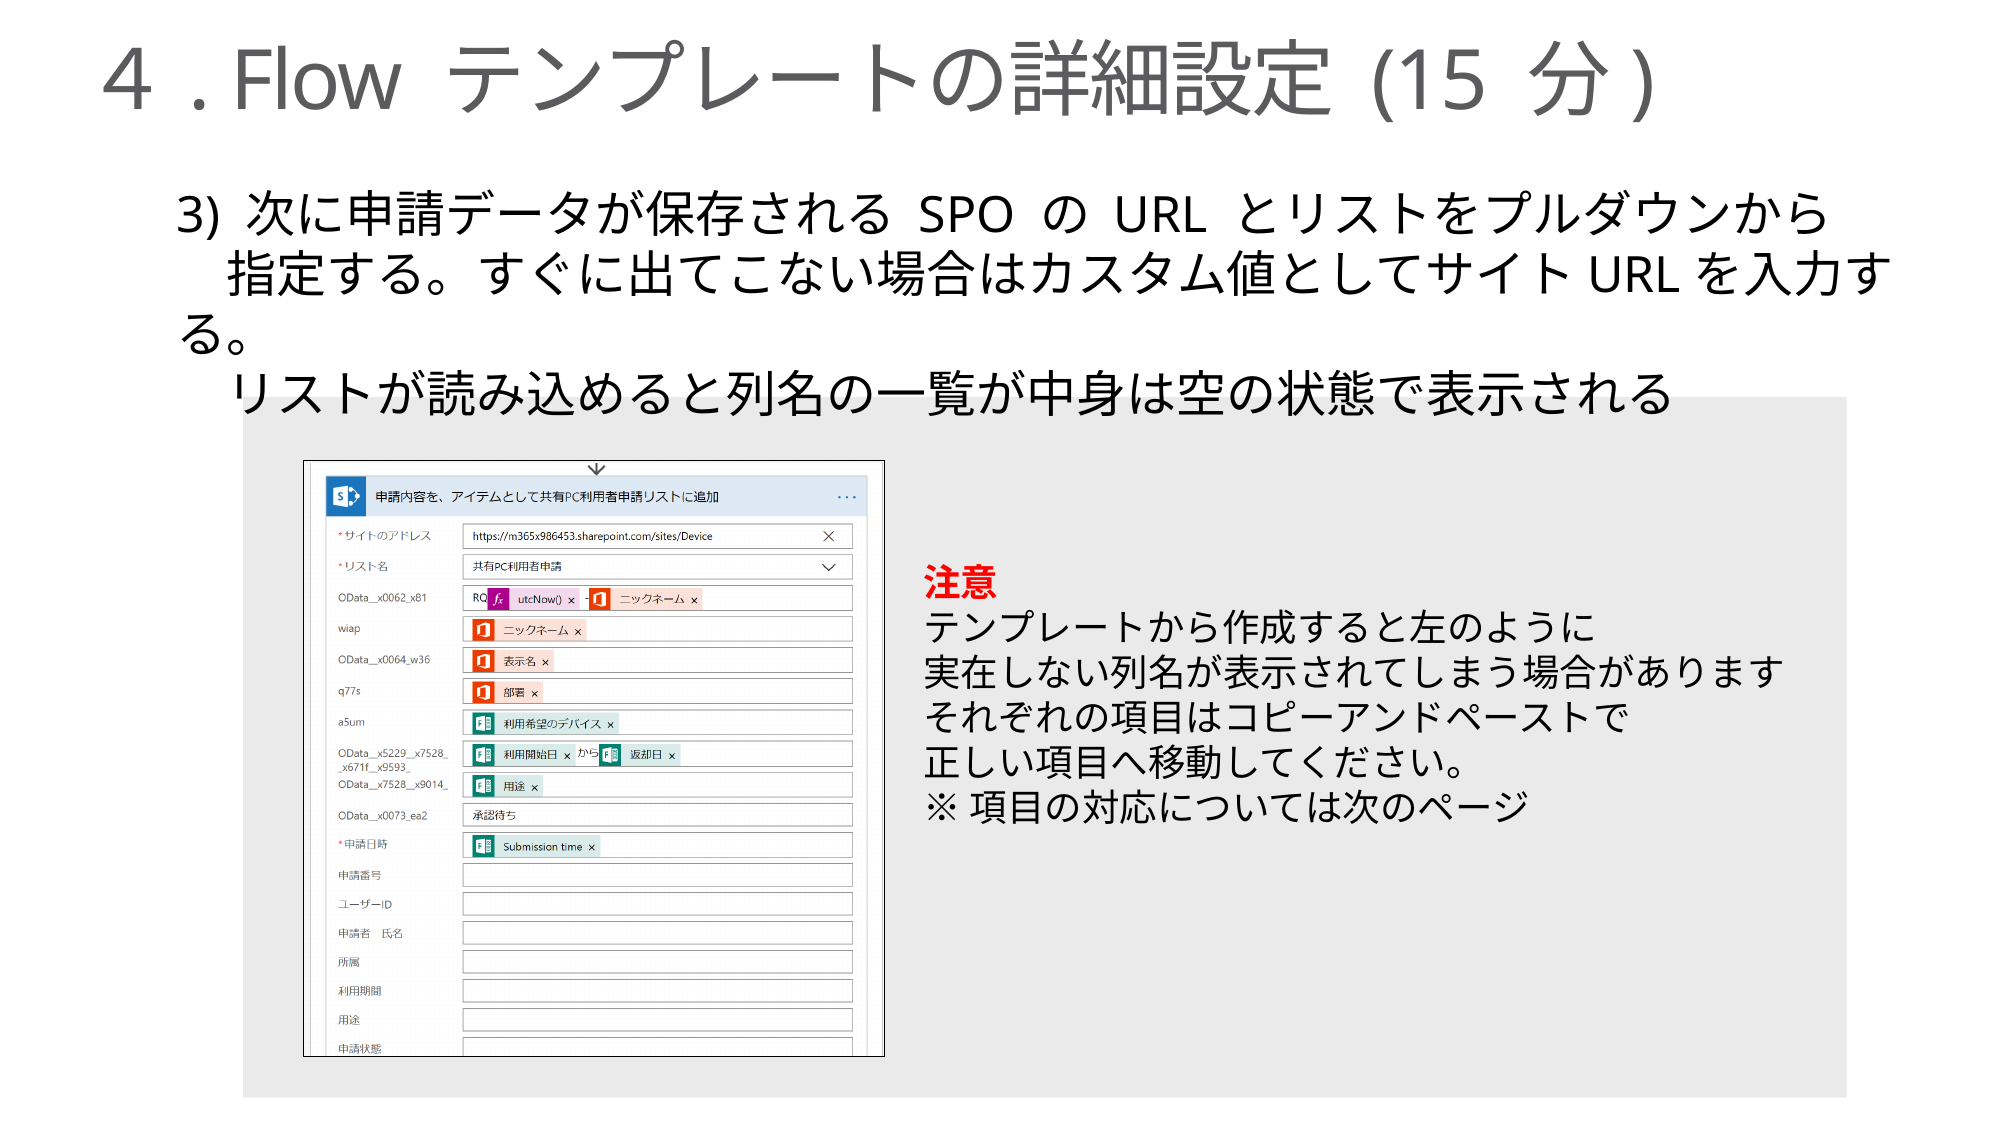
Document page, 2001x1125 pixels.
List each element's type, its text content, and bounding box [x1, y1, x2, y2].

title ４. Flow テンプレートの詳細設定 (15 分) [85, 37, 2000, 161]
text_box 3) 次に申請データが保存される SPO の URL とリストをプルダウンから 指定する。すぐに出てこない場合はカスタム値としてサイトURLを入力する。 リストが読み込めると列名の一覧が中身は空の状態で表示される [162, 175, 1947, 430]
text_box 注意 テンプレートから作成すると左のように 実在しない列名が表示されてしまう場合があります それぞれの項目はコピーアンドペーストで 正しい項目へ移動してください。 ※項目の対応については次のページ [908, 551, 1800, 837]
picture [303, 460, 886, 1057]
text_box [242, 430, 1848, 1099]
